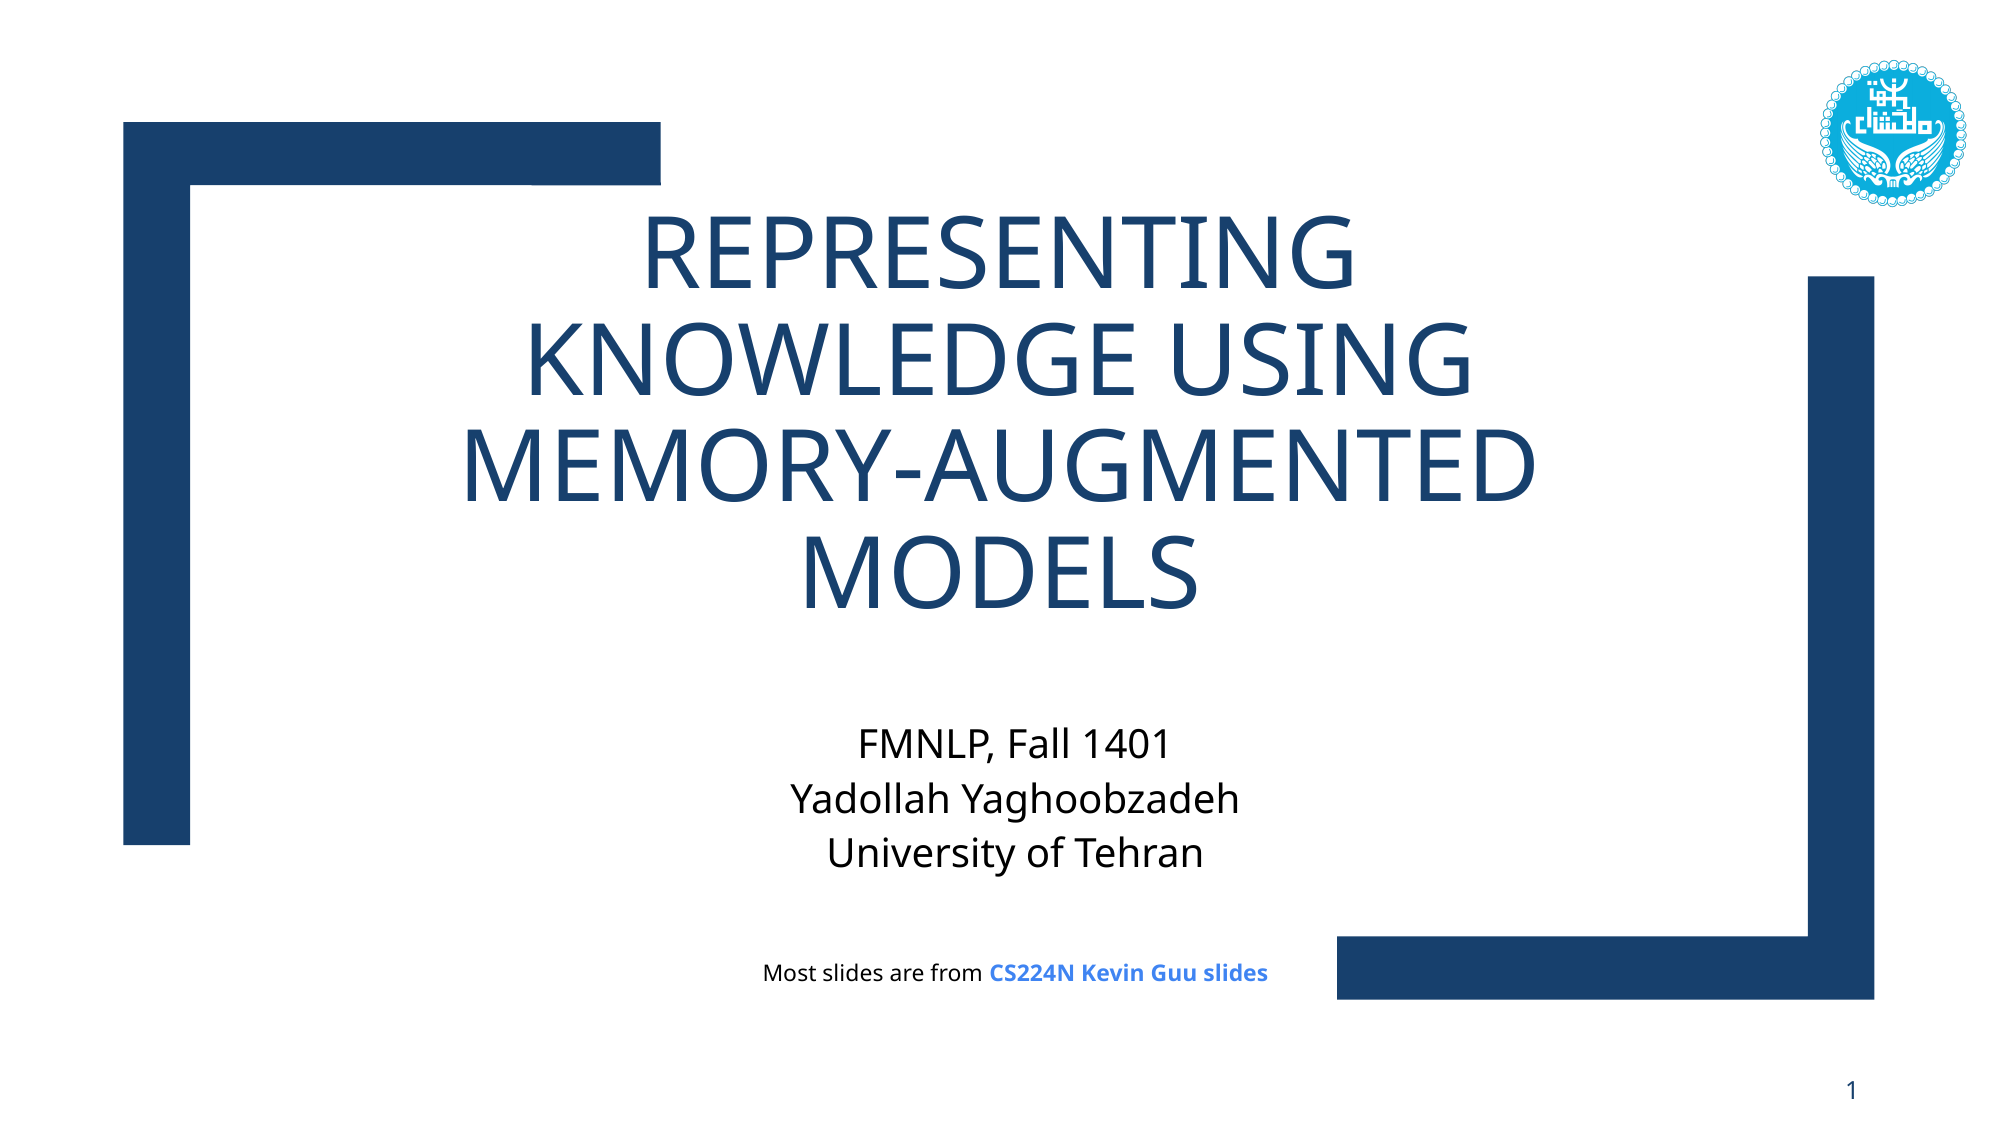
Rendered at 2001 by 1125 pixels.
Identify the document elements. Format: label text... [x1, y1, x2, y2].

text_box Most slides are from CS224N Kevin Guu slides [747, 951, 1284, 994]
text_box FMNLP, Fall 1401 Yadollah Yaghoobzadeh University of Tehran [455, 705, 1576, 884]
slide_number 1 [1612, 1058, 1875, 1125]
title representing knowledge using Memory-augmented models [314, 293, 1686, 638]
picture [1819, 58, 1968, 208]
